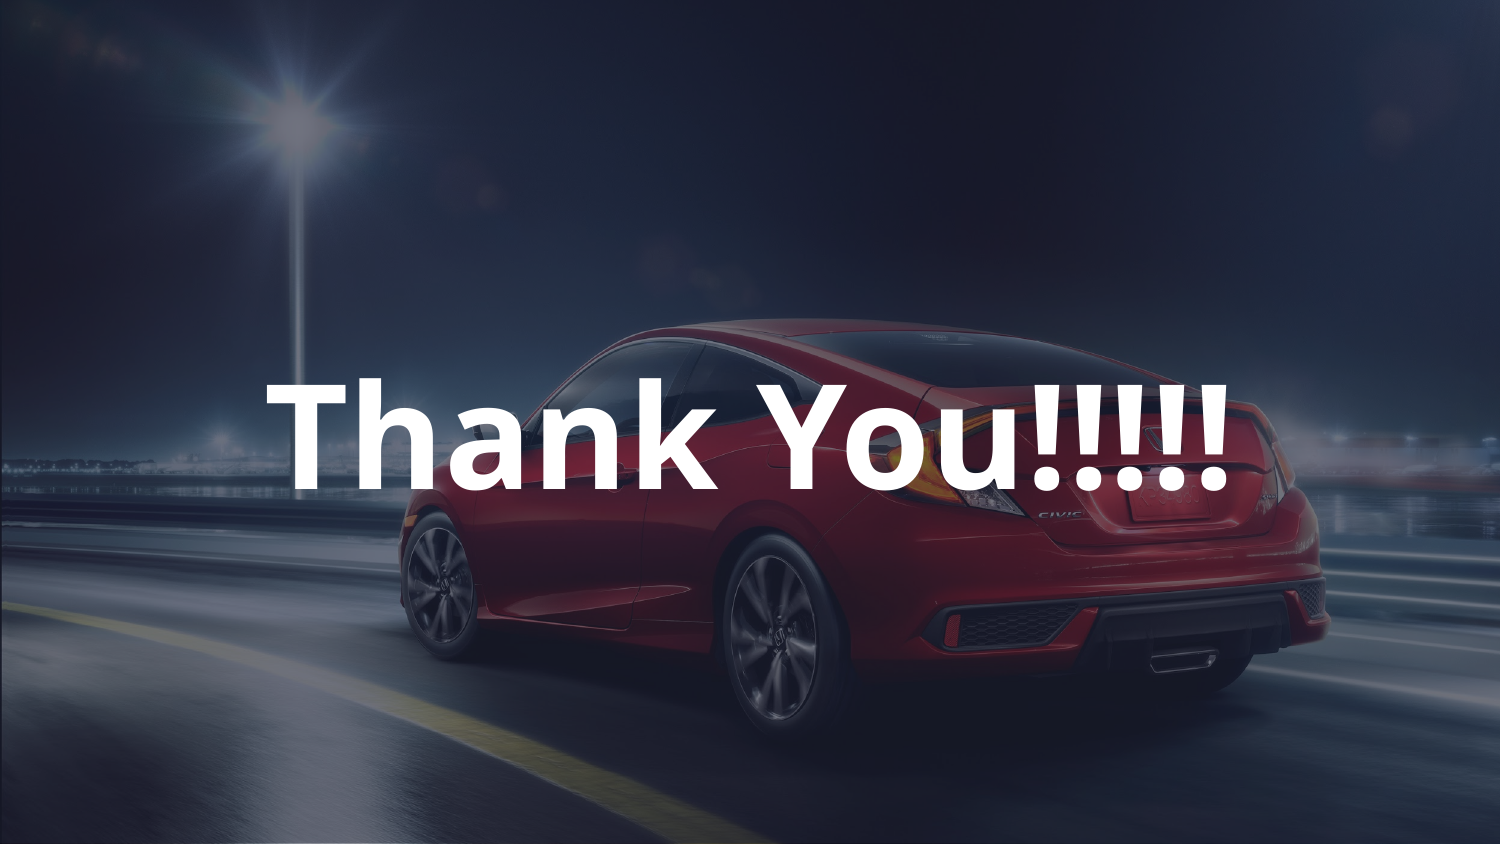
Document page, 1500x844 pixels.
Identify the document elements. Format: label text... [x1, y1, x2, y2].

text_box Thank You!!!!! [193, 329, 1307, 515]
